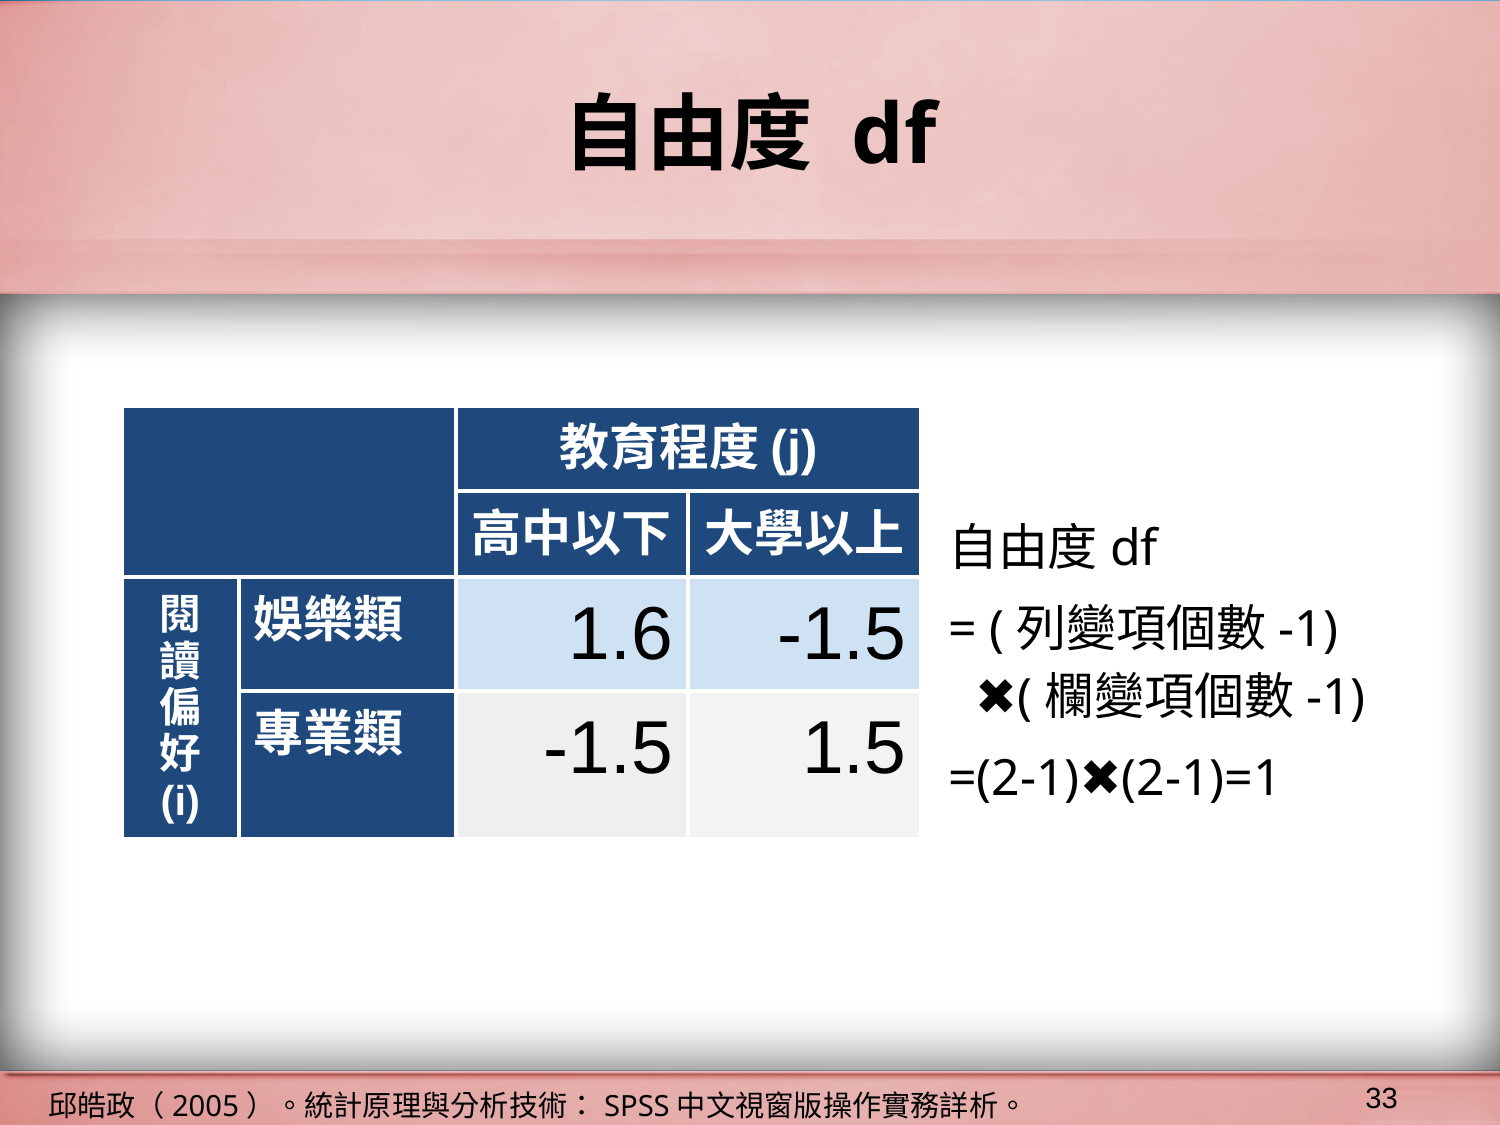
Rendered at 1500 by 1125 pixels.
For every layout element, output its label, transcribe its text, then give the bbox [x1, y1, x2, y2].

picture [0, 0, 1500, 1125]
subtitle 邱皓政（2005）。統計原理與分析技術：SPSS中文視窗版操作實務詳析。 [3, 1080, 1325, 1125]
table_header 教育程度(j) [458, 408, 919, 489]
table_cell 專業類 [241, 693, 454, 837]
title 自由度 df [78, 27, 1422, 232]
table_cell -1.5 [458, 693, 686, 837]
table_cell -1.5 [690, 579, 904, 689]
slide_number ‹#› [1350, 1074, 1488, 1118]
table_cell 1.6 [458, 579, 686, 689]
table_cell 娛樂類 [241, 579, 454, 689]
table_cell 大學以上 [690, 493, 904, 575]
text_box 自由度df = (列變項個數-1) ✖(欄變項個數-1) =(2-1)✖(2-1)=1 [904, 409, 1385, 902]
table_cell 閱 讀 偏 好 (i) [124, 579, 237, 837]
table_cell 1.5 [690, 693, 904, 837]
table_header [124, 408, 454, 575]
table_cell 高中以下 [458, 493, 686, 575]
